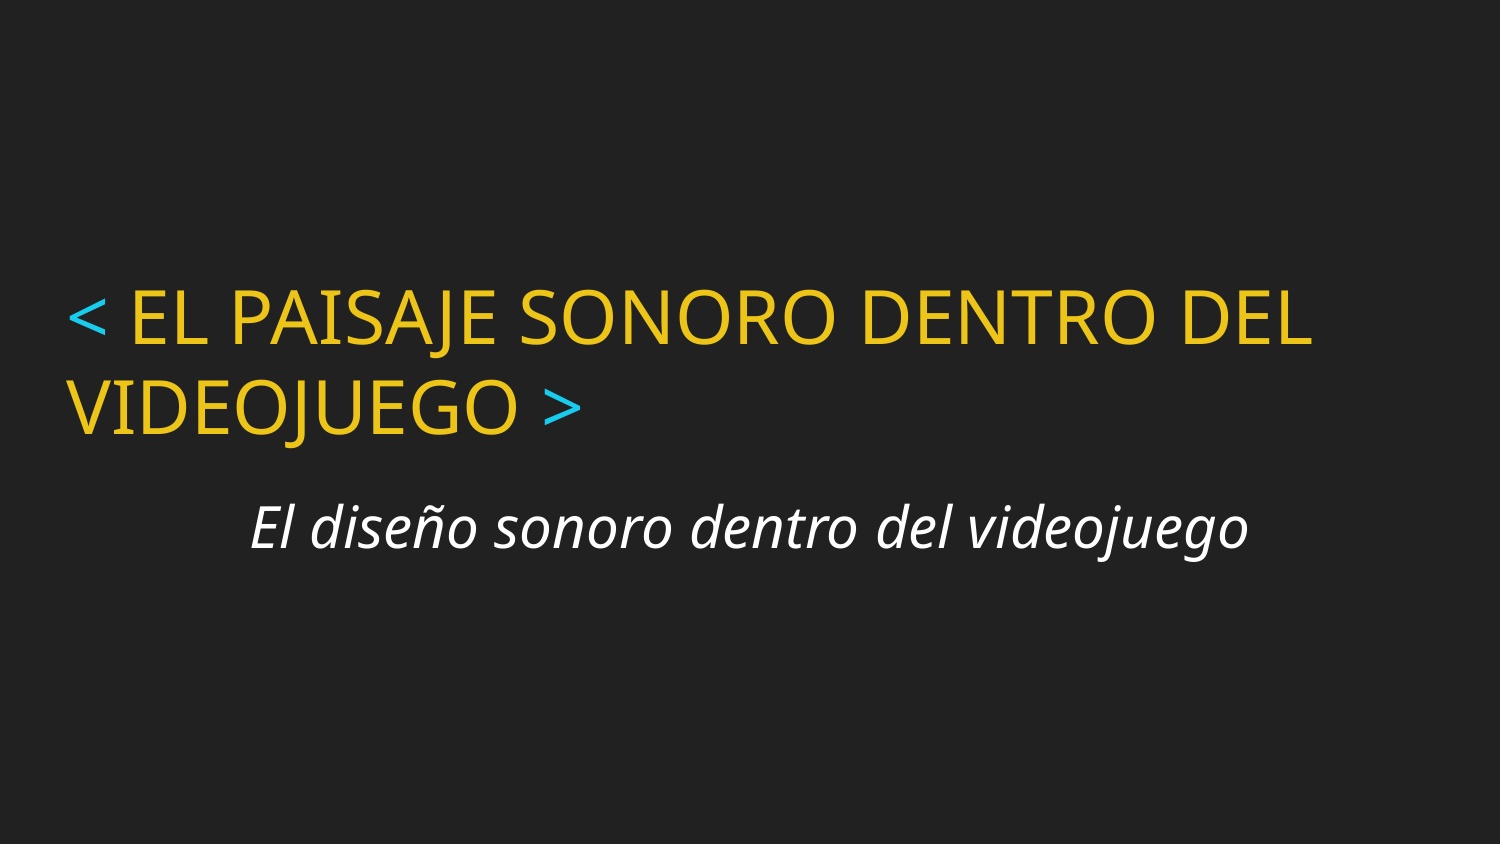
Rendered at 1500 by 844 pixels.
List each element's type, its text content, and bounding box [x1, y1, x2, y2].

subtitle El diseño sonoro dentro del videojuego [51, 474, 1449, 605]
title < EL PAISAJE SONORO DENTRO DEL VIDEOJUEGO > [51, 287, 1449, 465]
